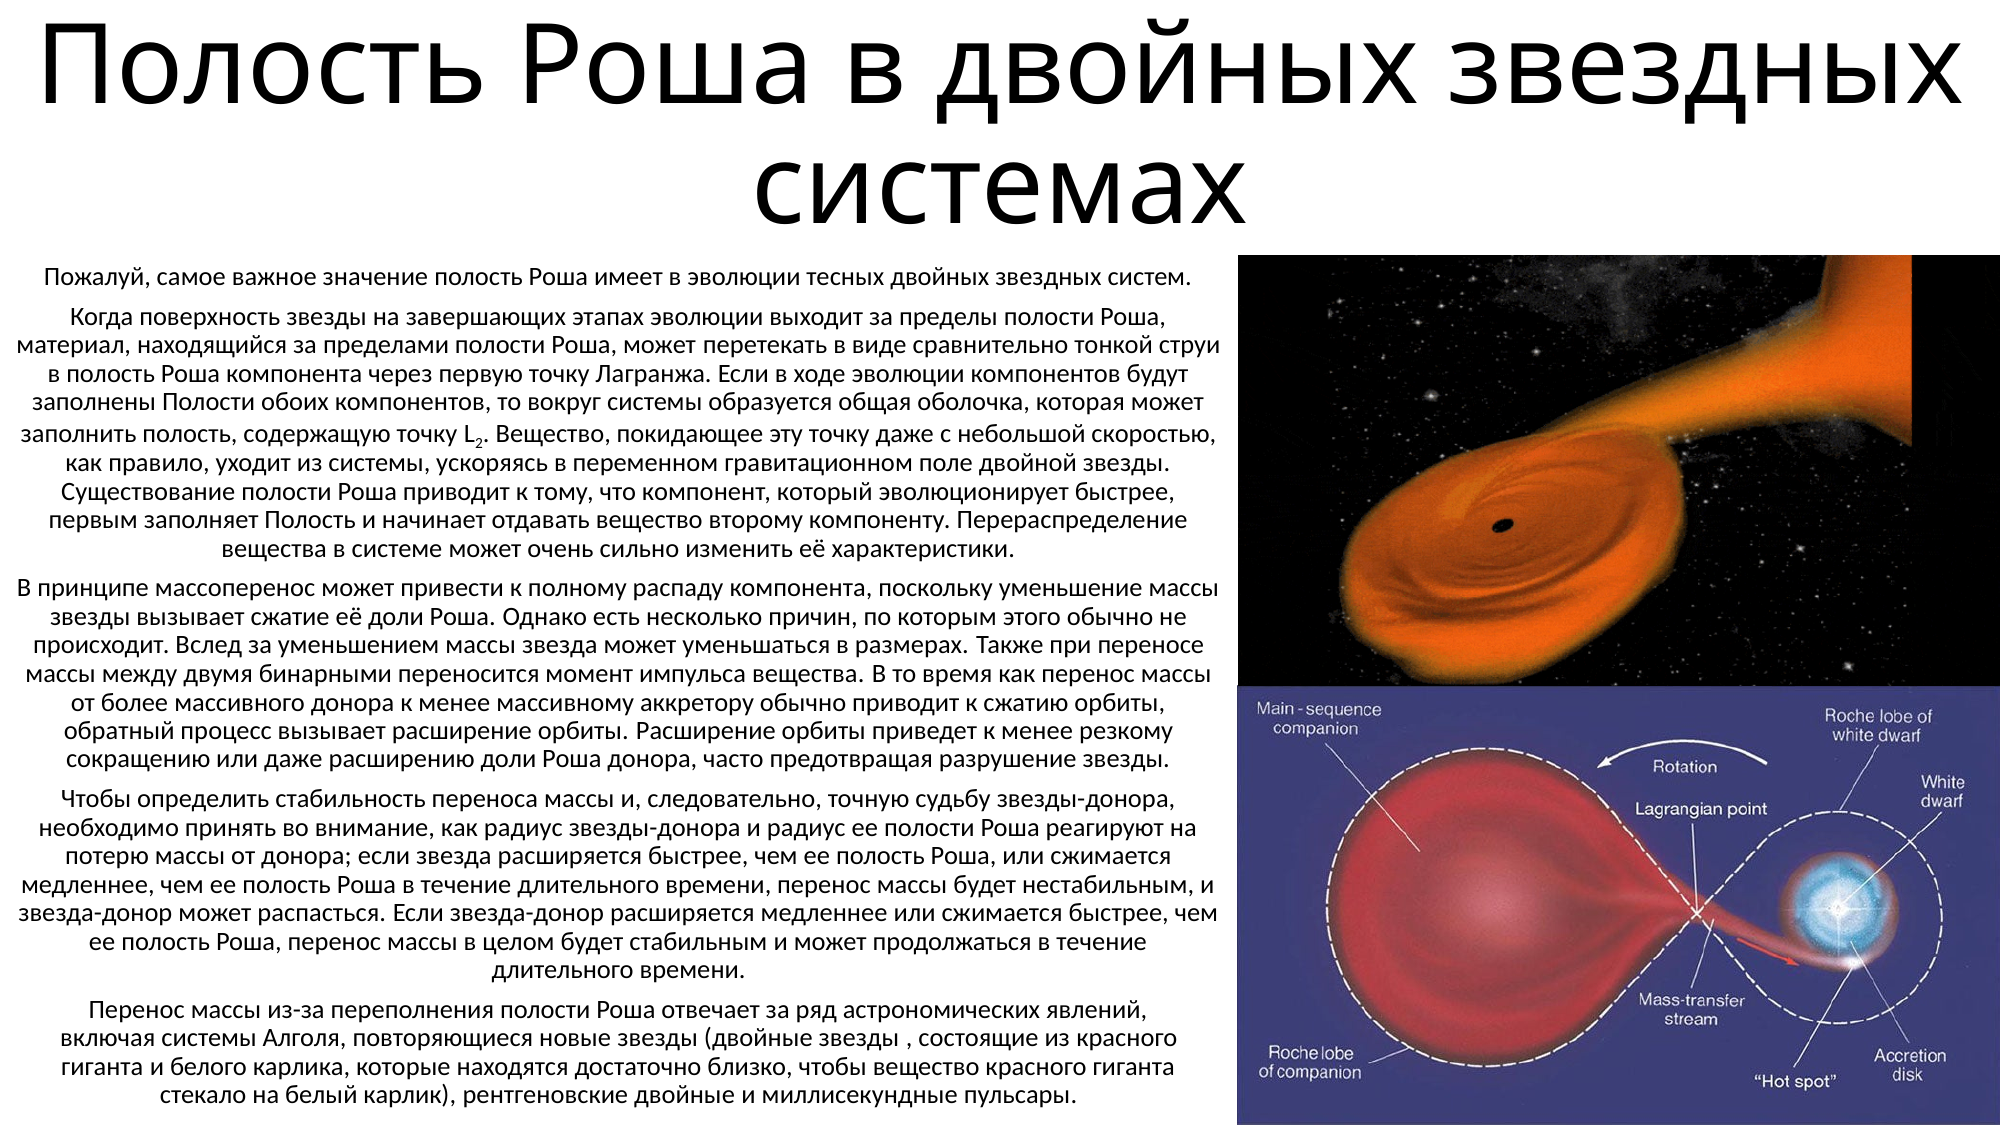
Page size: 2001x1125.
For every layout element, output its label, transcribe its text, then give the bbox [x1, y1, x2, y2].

subtitle Пожалуй, самое важное значение полость Роша имеет в эволюции тесных двойных звездных систем. Когда поверхность звезды на завершающих этапах эволюции выходит за пределы полости Роша, материал, находящийся за пределами полости Роша, может перетекать в виде сравнительно тонкой струи в полость Роша компонента через первую точку Лагранжа. Если в ходе эволюции компонентов будут заполнены Полости обоих компонентов, то вокруг системы образуется общая оболочка, которая может заполнить полость, содержащую точку L2. Вещество, покидающее эту точку даже с небольшой скоростью, как правило, уходит из системы, ускоряясь в переменном гравитационном поле двойной звезды. Существование полости Роша приводит к тому, что компонент, который эволюционирует быстрее, первым заполняет Полость и начинает отдавать вещество второму компоненту. Перераспределение вещества в системе может очень сильно изменить её характеристики. В принципе массоперенос может привести к полному распаду компонента, поскольку уменьшение массы звезды вызывает сжатие её доли Роша. Однако есть несколько причин, по которым этого обычно не происходит. Вслед за уменьшением массы звезда может уменьшаться в размерах. Также при переносе массы между двумя бинарными переносится момент импульса вещества. В то время как перенос массы от более массивного донора к менее массивному аккретору обычно приводит к сжатию орбиты, обратный процесс вызывает расширение орбиты. Расширение орбиты приведет к менее резкому сокращению или даже расширению доли Роша донора, часто предотвращая разрушение звезды. Чтобы определить стабильность переноса массы и, следовательно, точную судьбу звезды-донора, необходимо принять во внимание, как радиус звезды-донора и радиус ее полости Роша реагируют на потерю массы от донора; если звезда расширяется быстрее, чем ее полость Роша, или сжимается медленнее, чем ее полость Роша в течение длительного времени, перенос массы будет нестабильным, и звезда-донор может распасться. Если звезда-донор расширяется медленнее или сжимается быстрее, чем ее полость Роша, перенос массы в целом будет стабильным и может продолжаться в течение длительного времени. Перенос массы из-за переполнения полости Роша отвечает за ряд астрономических явлений, включая системы Алголя, повторяющиеся новые звезды (двойные звезды , состоящие из красного гиганта и белого карлика, которые находятся достаточно близко, чтобы вещество красного гиганта стекало на белый карлик), рентгеновские двойные и миллисекундные пульсары. [0, 255, 1237, 1125]
picture [1237, 255, 2000, 1125]
title Полость Роша в двойных звездных системах [0, 0, 2000, 255]
